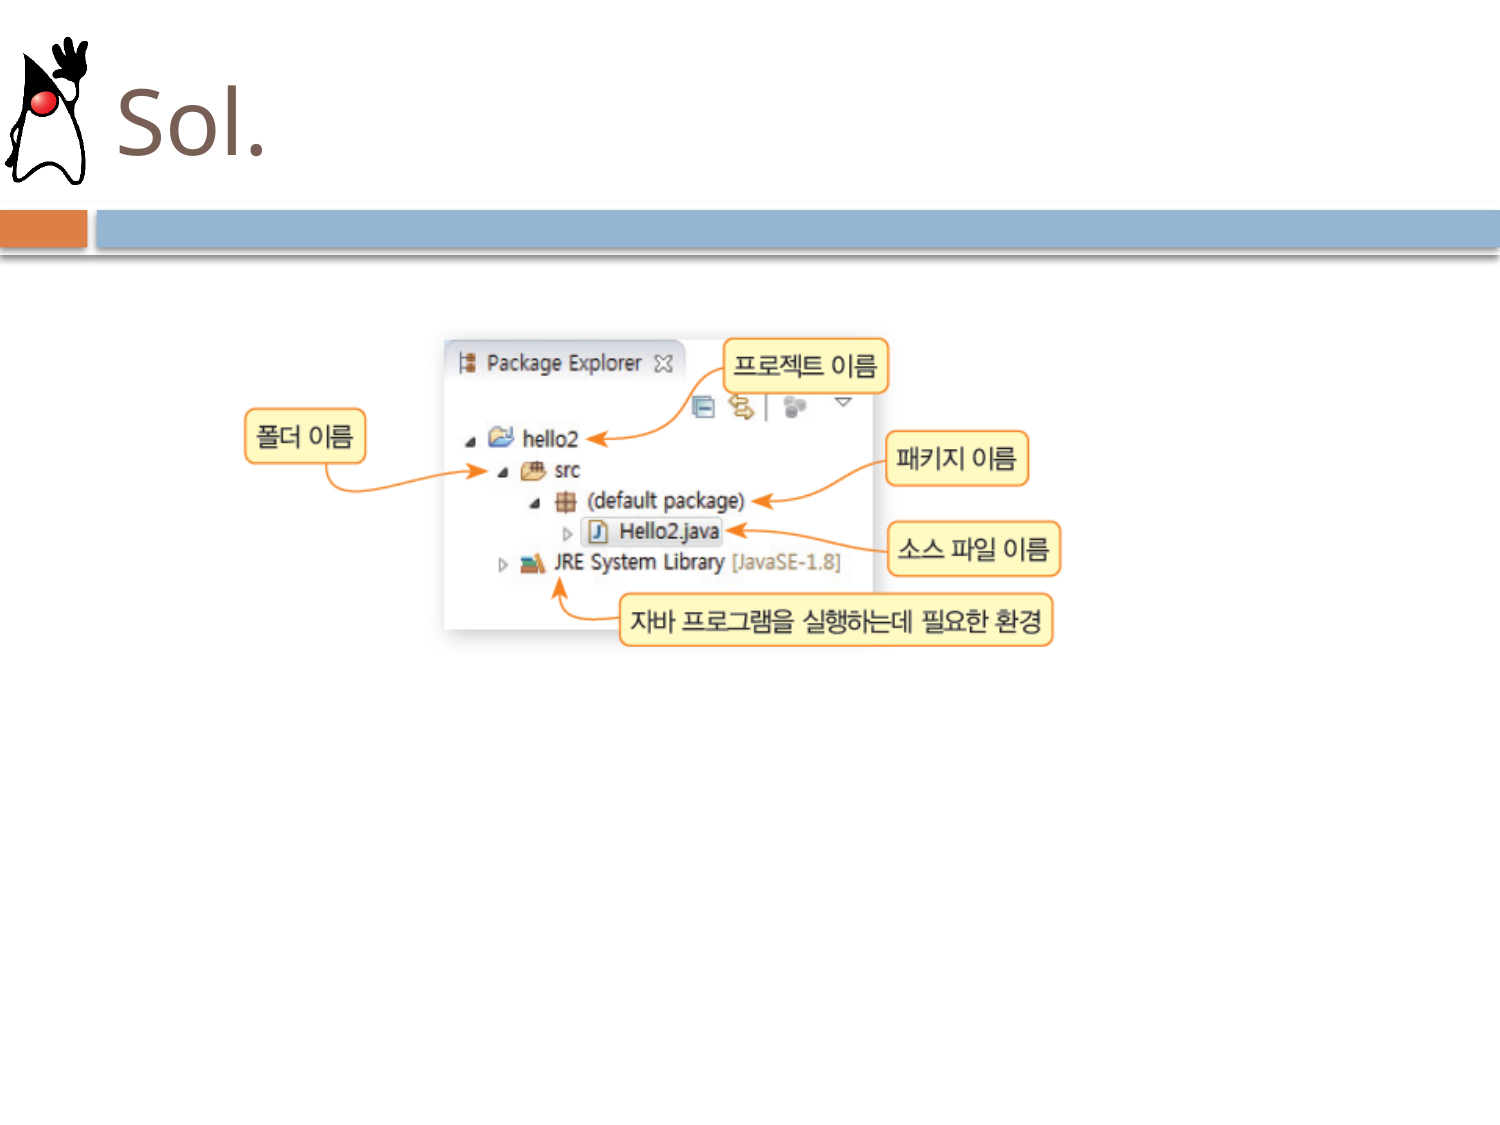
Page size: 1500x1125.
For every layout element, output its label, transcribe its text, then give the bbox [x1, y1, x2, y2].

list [227, 296, 1114, 658]
title Sol. [100, 37, 1438, 200]
picture [5, 37, 88, 185]
